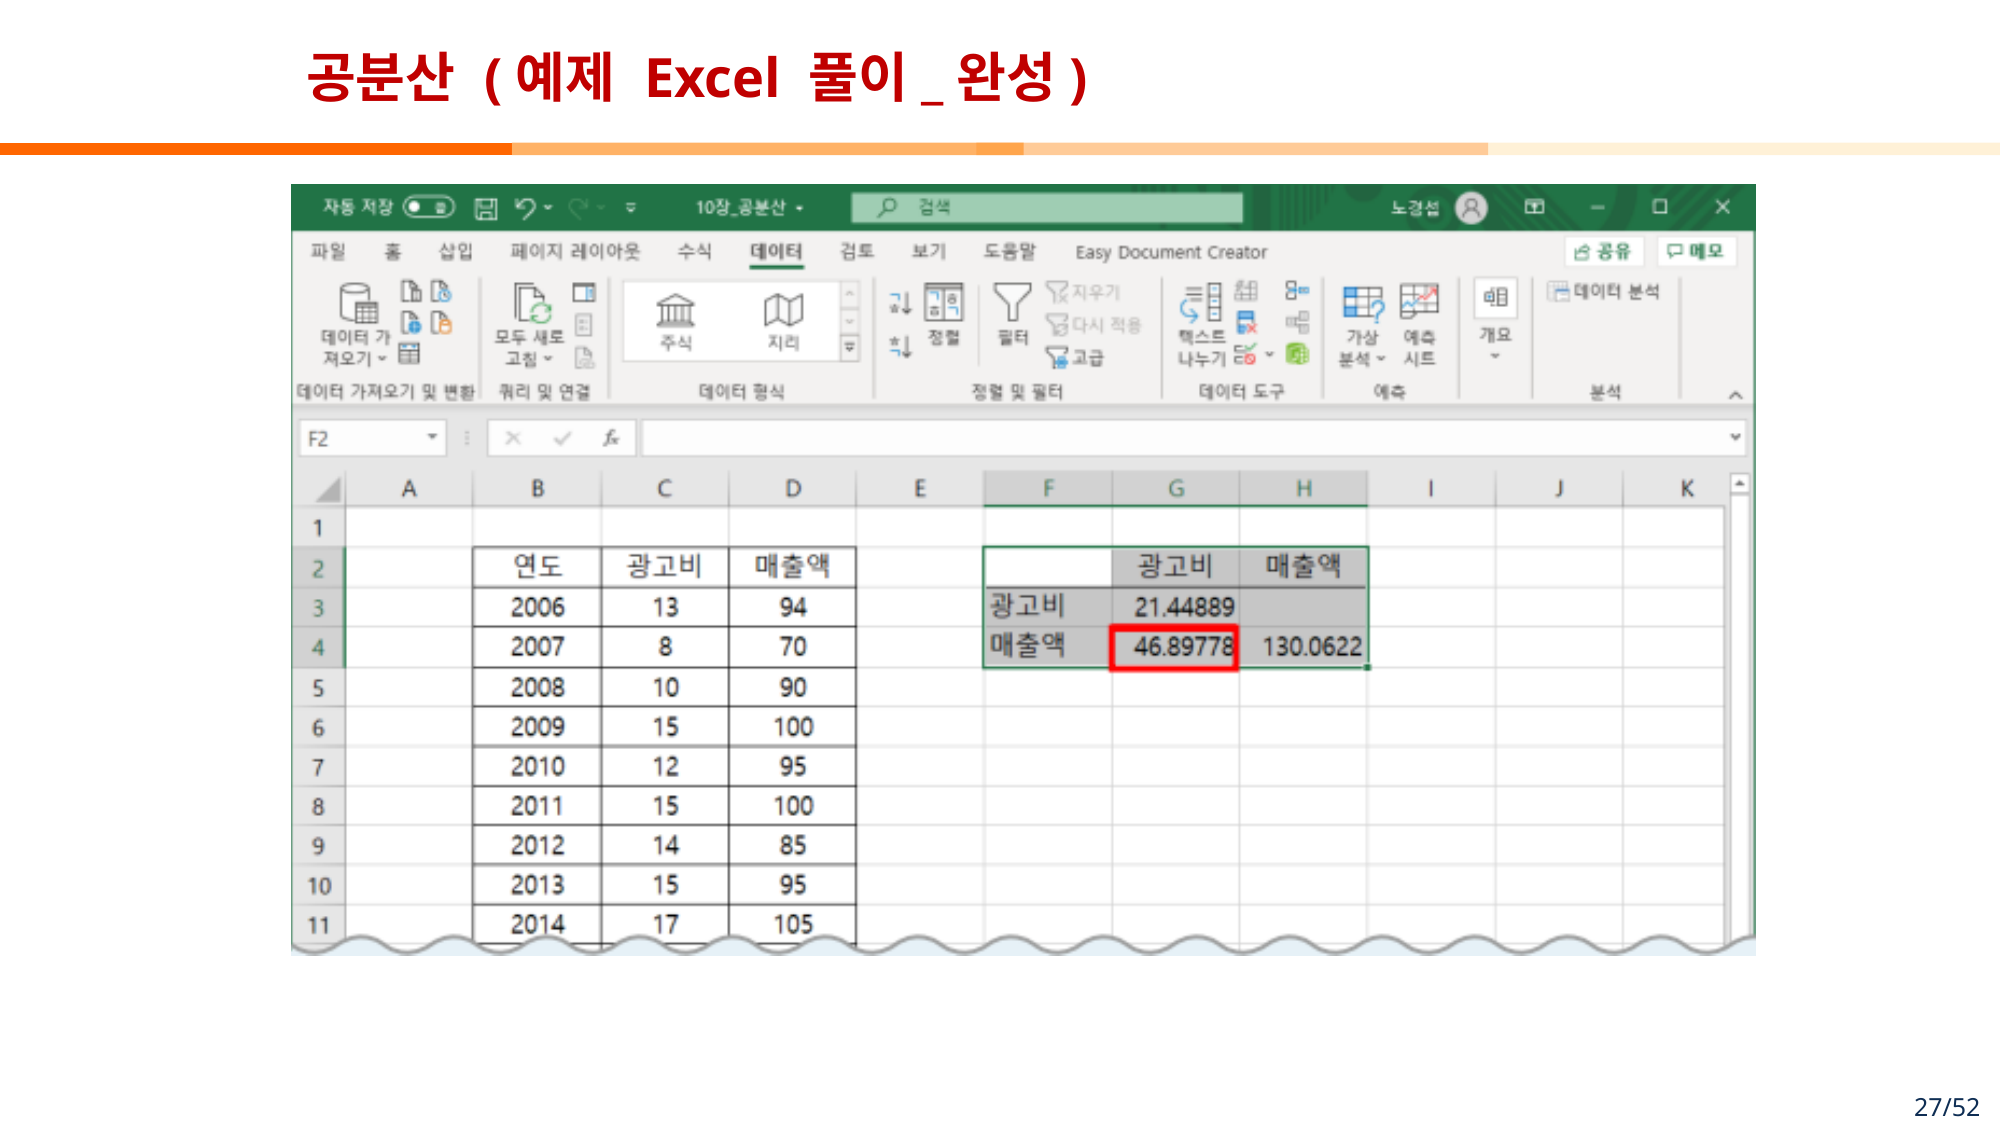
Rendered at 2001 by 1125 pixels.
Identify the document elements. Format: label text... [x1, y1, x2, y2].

picture [290, 184, 1757, 956]
title 공분산 (예제 Excel 풀이_완성) [291, 31, 1532, 122]
